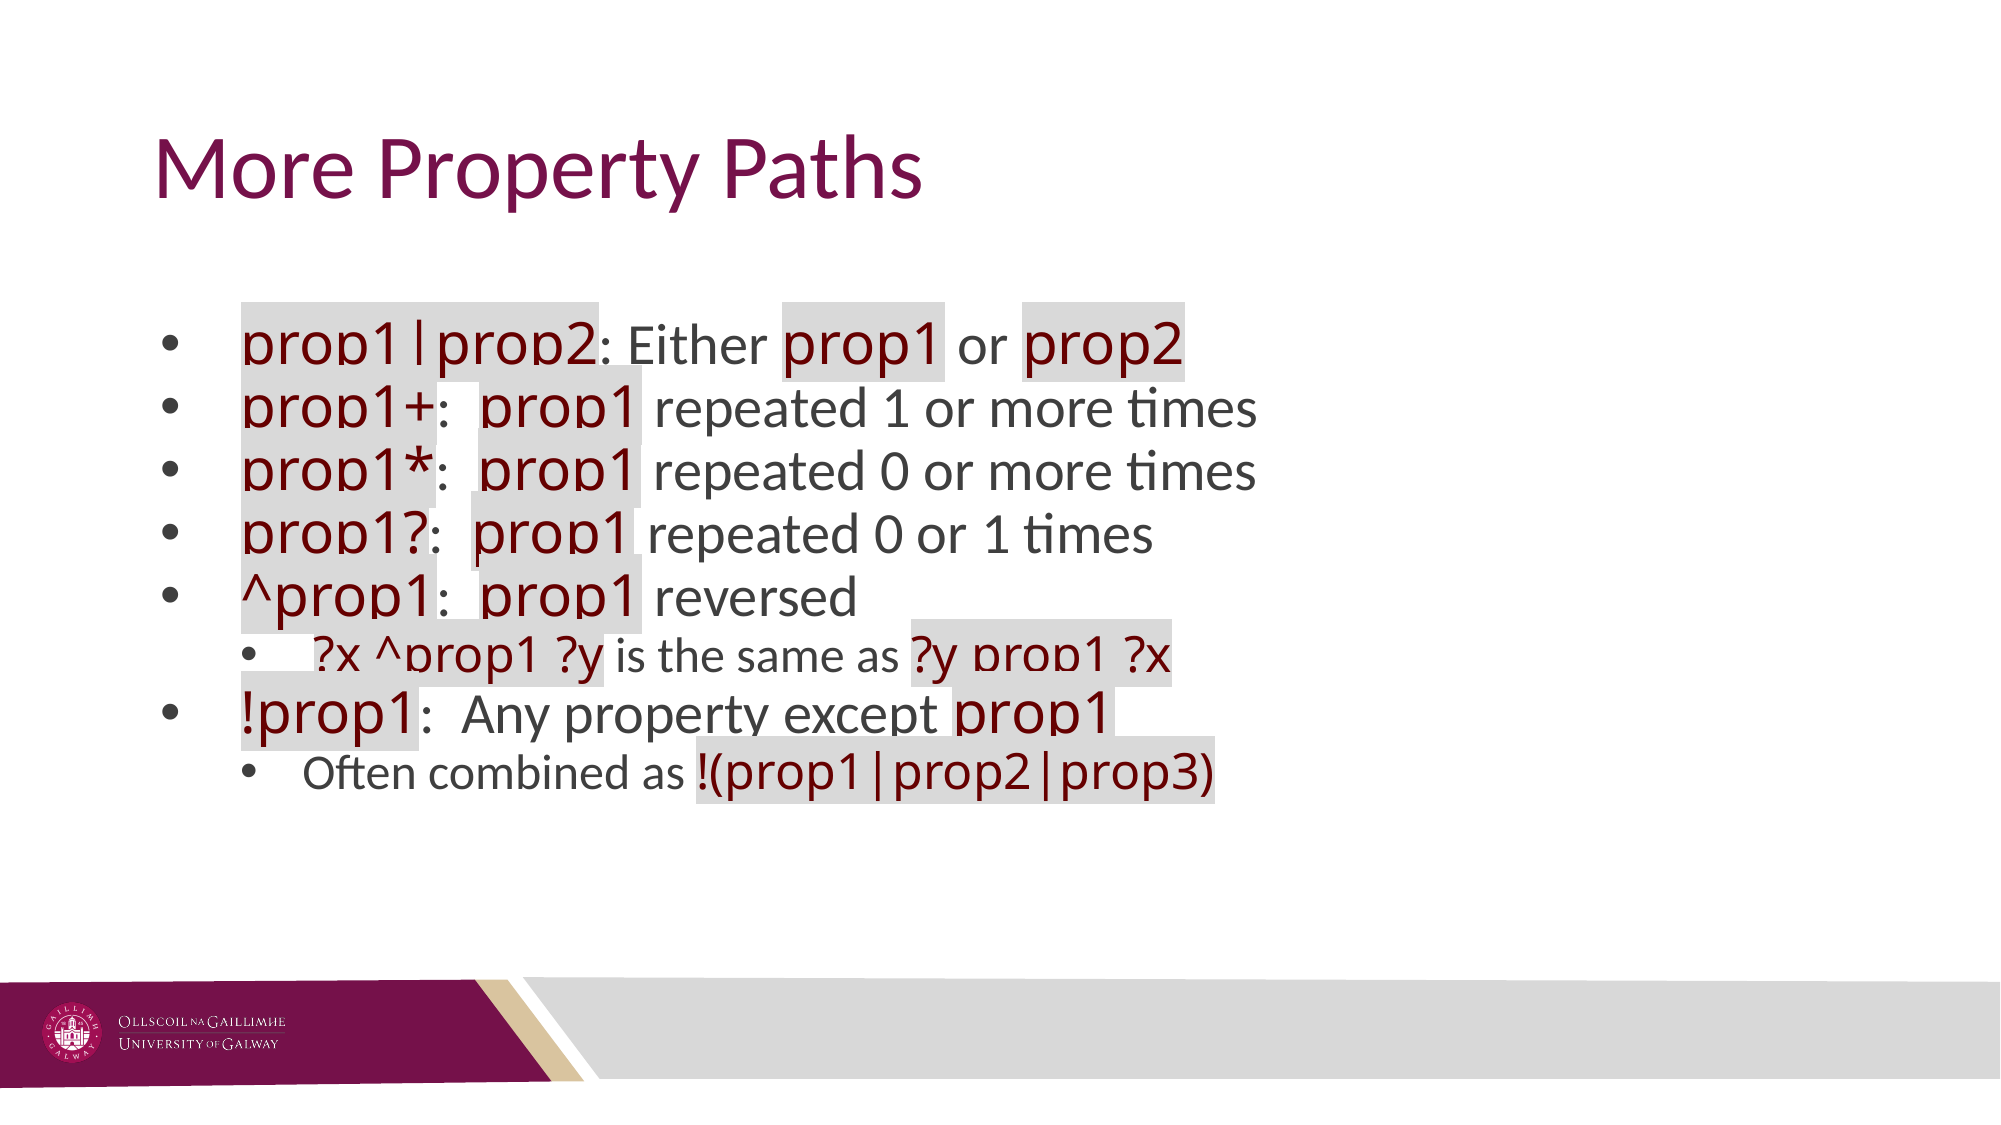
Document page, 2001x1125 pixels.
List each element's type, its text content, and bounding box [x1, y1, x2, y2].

title More Property Paths [137, 59, 1863, 278]
list prop1|prop2: Either prop1 or prop2 prop1+: prop1 repeated 1 or more times prop1*: prop1 repeated 0 or more times prop1?: prop1 repeated 0 or 1 times ^prop1: prop1 reversed ?x ^prop1 ?y is the same as ?y prop1 ?x !prop1: Any property except prop1 Often combined as !(prop1|prop2|prop3) [137, 299, 1863, 925]
picture [42, 1002, 285, 1063]
